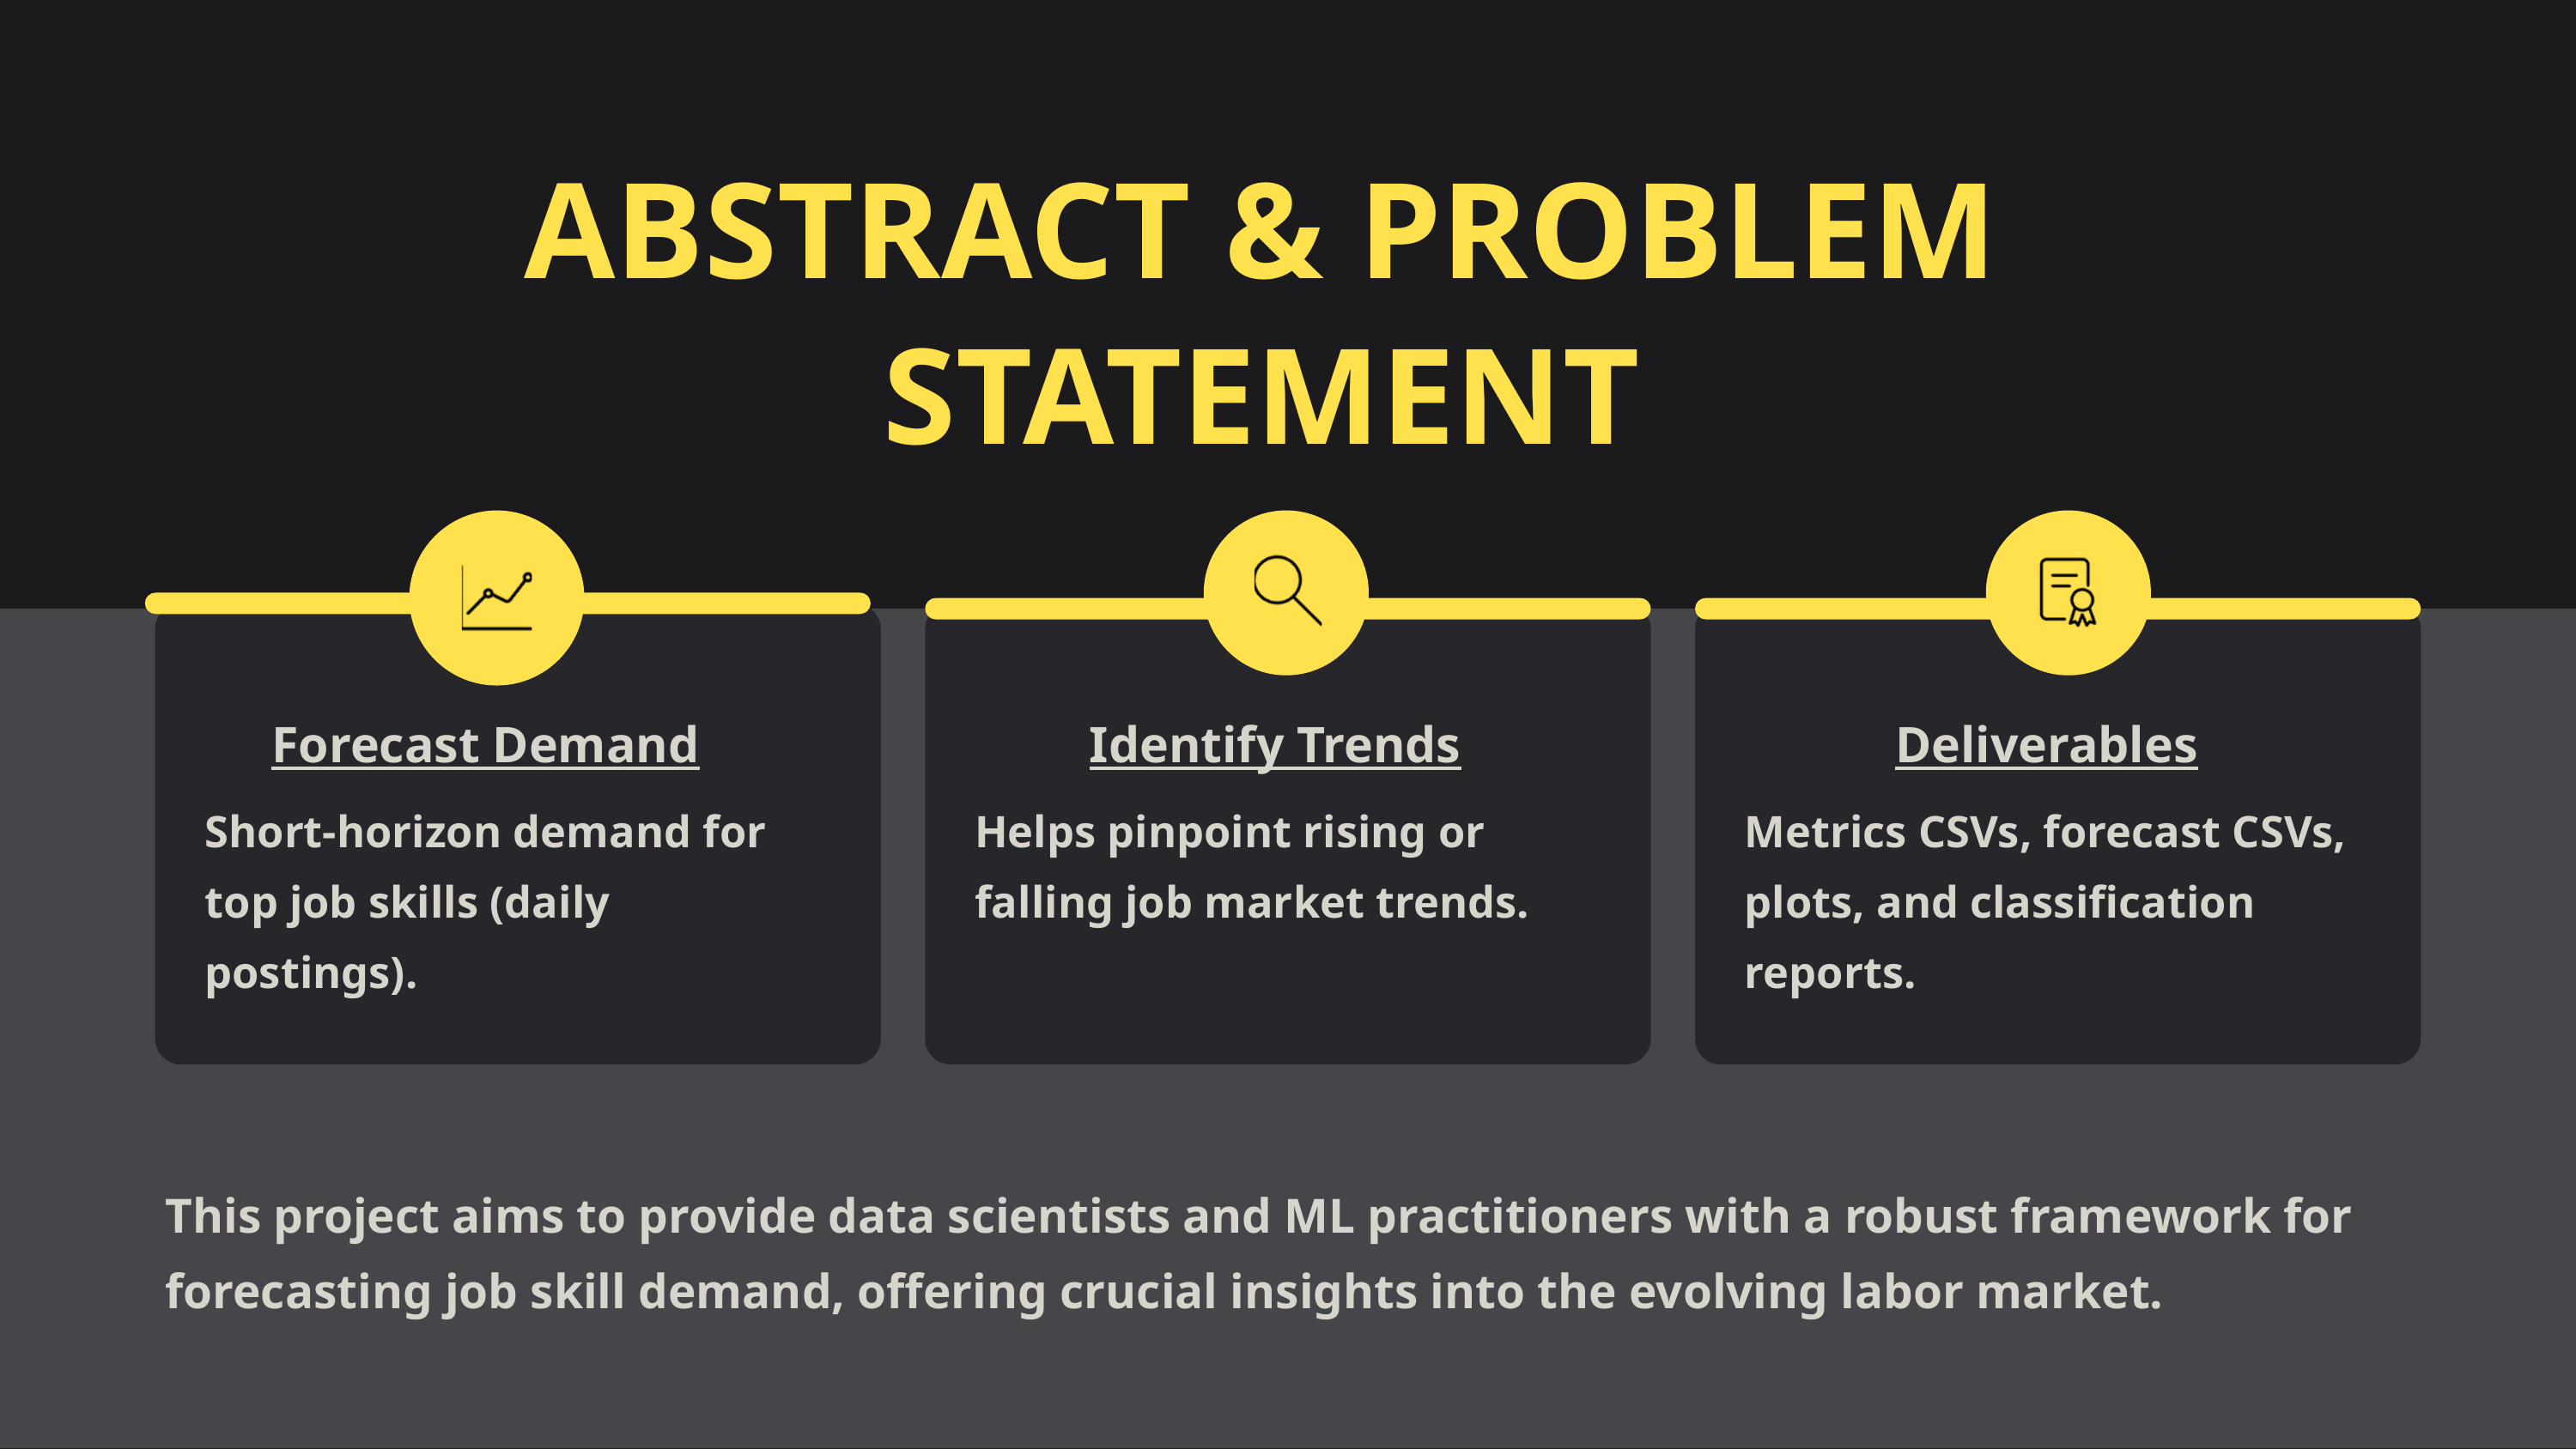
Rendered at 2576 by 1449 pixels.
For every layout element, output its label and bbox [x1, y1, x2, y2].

text_box [2155, 597, 2421, 620]
text_box [1694, 597, 1981, 620]
text_box [1373, 597, 1651, 620]
text_box [925, 626, 1651, 1065]
text_box [2035, 551, 2102, 634]
text_box [1694, 626, 2421, 1065]
text_box [925, 597, 1199, 620]
text_box [1254, 549, 1322, 634]
text_box [0, 608, 2576, 1449]
text_box [1985, 510, 2152, 676]
text_box [0, 0, 2576, 606]
text_box [409, 510, 585, 686]
text_box [155, 603, 881, 1065]
text_box [144, 592, 404, 615]
text_box [1203, 510, 1370, 676]
text_box [461, 554, 532, 642]
text_box [588, 592, 872, 615]
